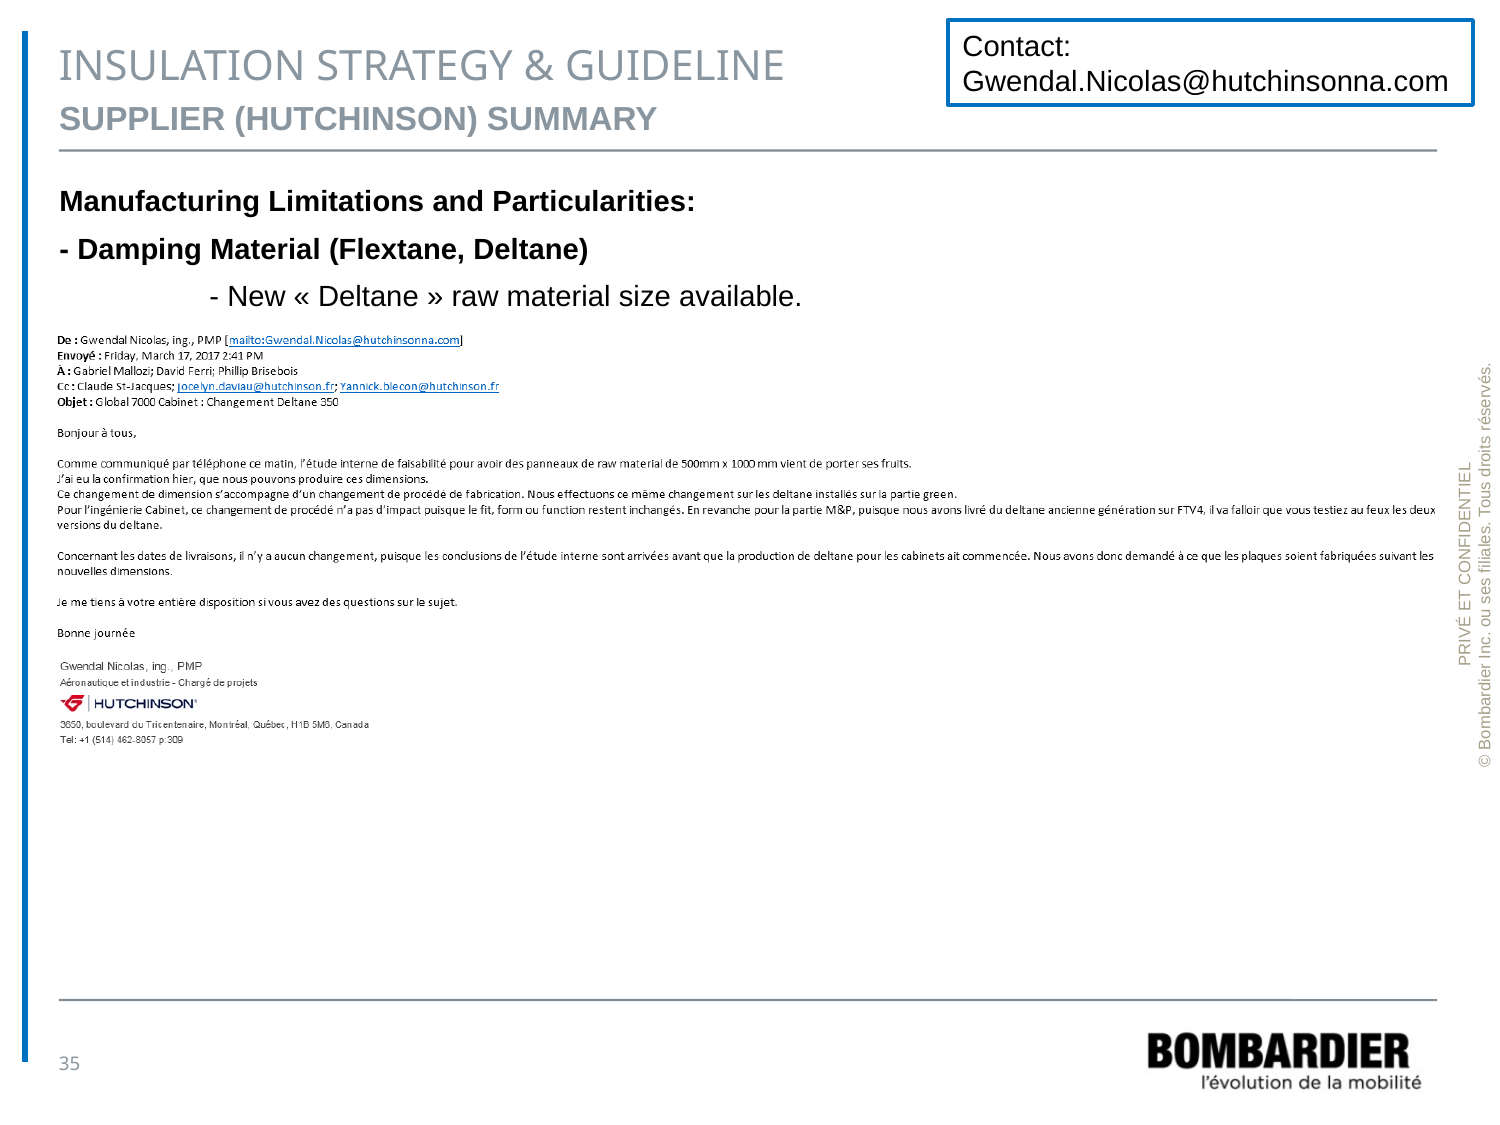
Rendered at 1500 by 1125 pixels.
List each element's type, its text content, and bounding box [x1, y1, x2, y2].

text_box Contact: Gwendal.Nicolas@hutchinsonna.com [947, 20, 1473, 105]
slide_number 35 [59, 1035, 113, 1094]
picture [47, 330, 1446, 760]
picture [1101, 1014, 1492, 1123]
list Manufacturing Limitations and Particularities: - Damping Material (Flextane, Deltane) - New « Deltane » raw material size available. [59, 174, 1463, 992]
list Supplier (Hutchinson) Summary [59, 102, 1436, 138]
title INSULATION STRATEGY & GUIDELINE [58, 30, 947, 102]
